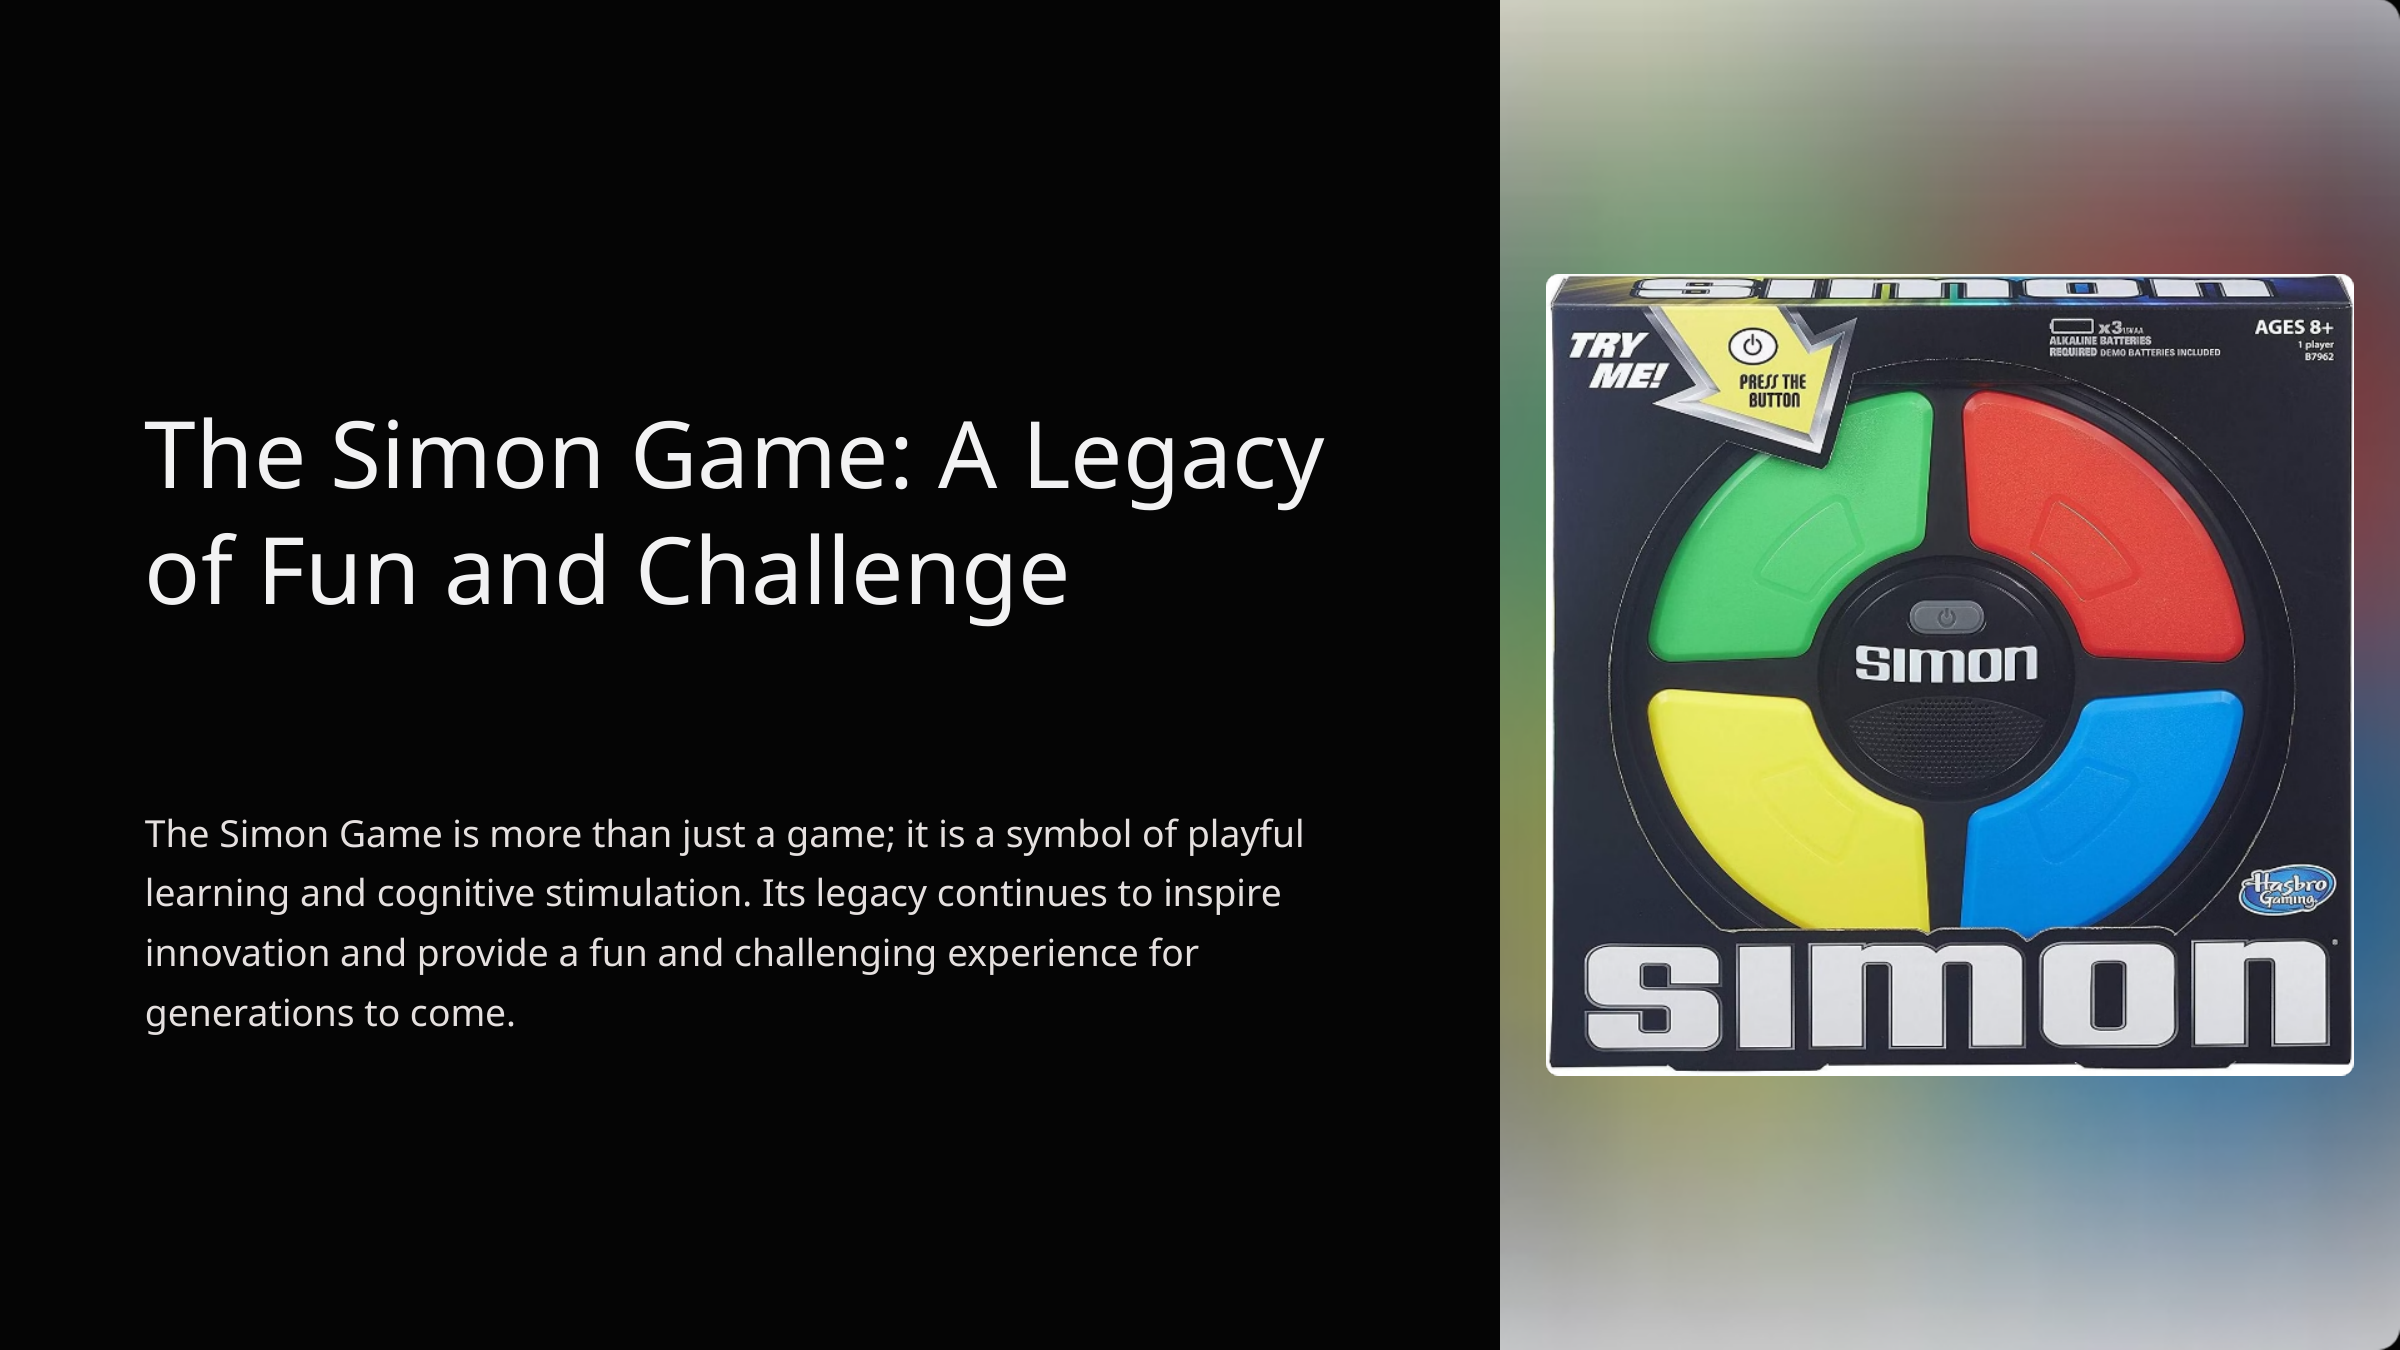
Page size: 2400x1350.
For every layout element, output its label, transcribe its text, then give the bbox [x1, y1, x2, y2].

text_box [0, 0, 1499, 1350]
picture [1499, 0, 2400, 1350]
text_box The Simon Game is more than just a game; it is a symbol of playful learning and cognitive stimulation. Its legacy continues to inspire innovation and provide a fun and challenging experience for generations to come. [130, 787, 1370, 967]
text_box The Simon Game: A Legacy of Fun and Challenge [130, 383, 1370, 733]
